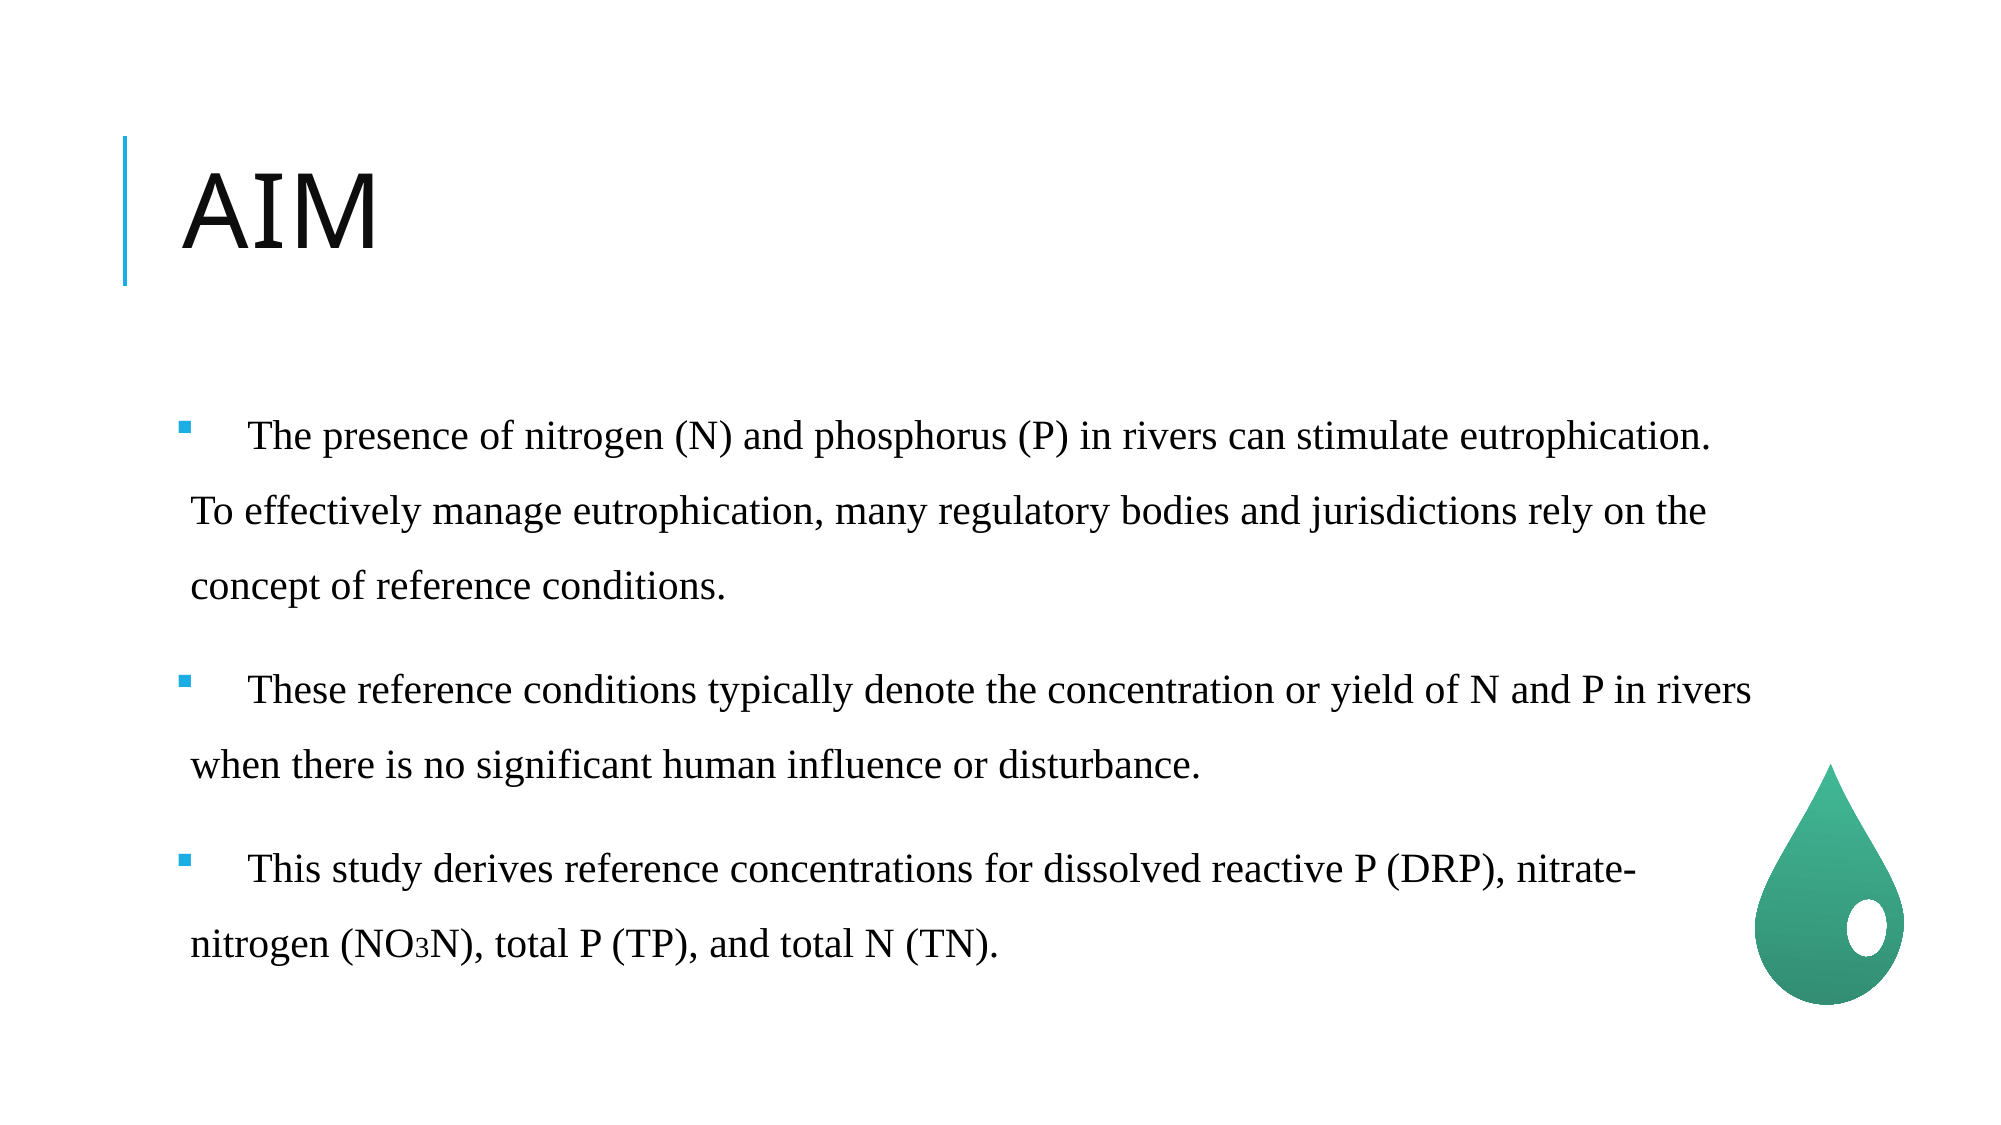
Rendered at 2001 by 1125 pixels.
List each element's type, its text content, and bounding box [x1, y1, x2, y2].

text_box [1763, 763, 1904, 1005]
title AIM [168, 96, 1763, 342]
list The presence of nitrogen (N) and phosphorus (P) in rivers can stimulate eutrophication. To effectively manage eutrophication, many regulatory bodies and jurisdictions rely on the concept of reference conditions. These reference conditions typically denote the concentration or yield of N and P in rivers when there is no significant human influence or disturbance. This study derives reference concentrations for dissolved reactive P (DRP), nitrate-nitrogen (NO3N), total P (TP), and total N (TN). [168, 375, 1763, 1035]
